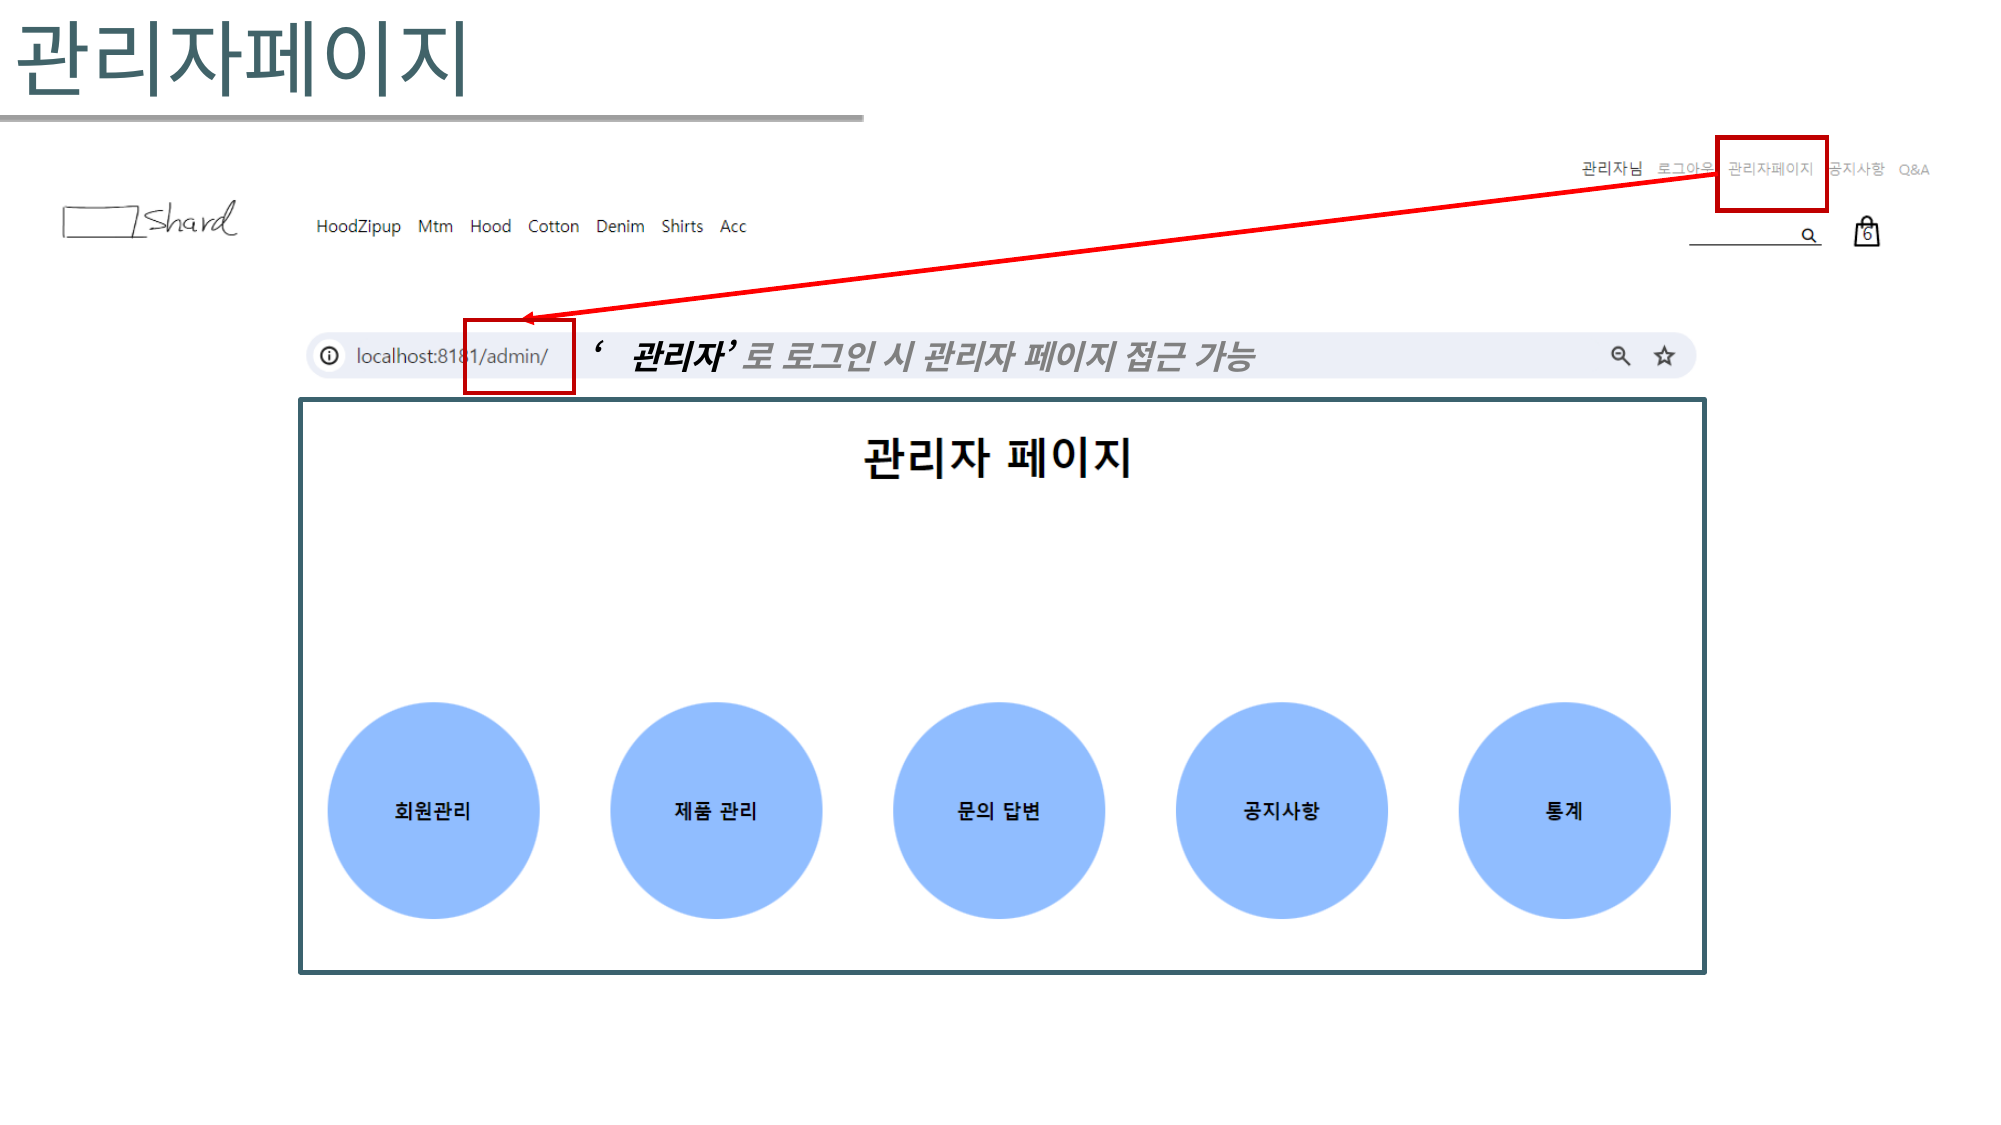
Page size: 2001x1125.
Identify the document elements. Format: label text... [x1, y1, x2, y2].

text_box [464, 319, 575, 329]
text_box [519, 173, 1718, 320]
picture [302, 329, 1703, 385]
text_box [464, 385, 575, 394]
text_box 관리자페이지 [0, 0, 1000, 115]
picture [302, 401, 1703, 970]
picture [27, 137, 1973, 282]
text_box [0, 115, 864, 122]
